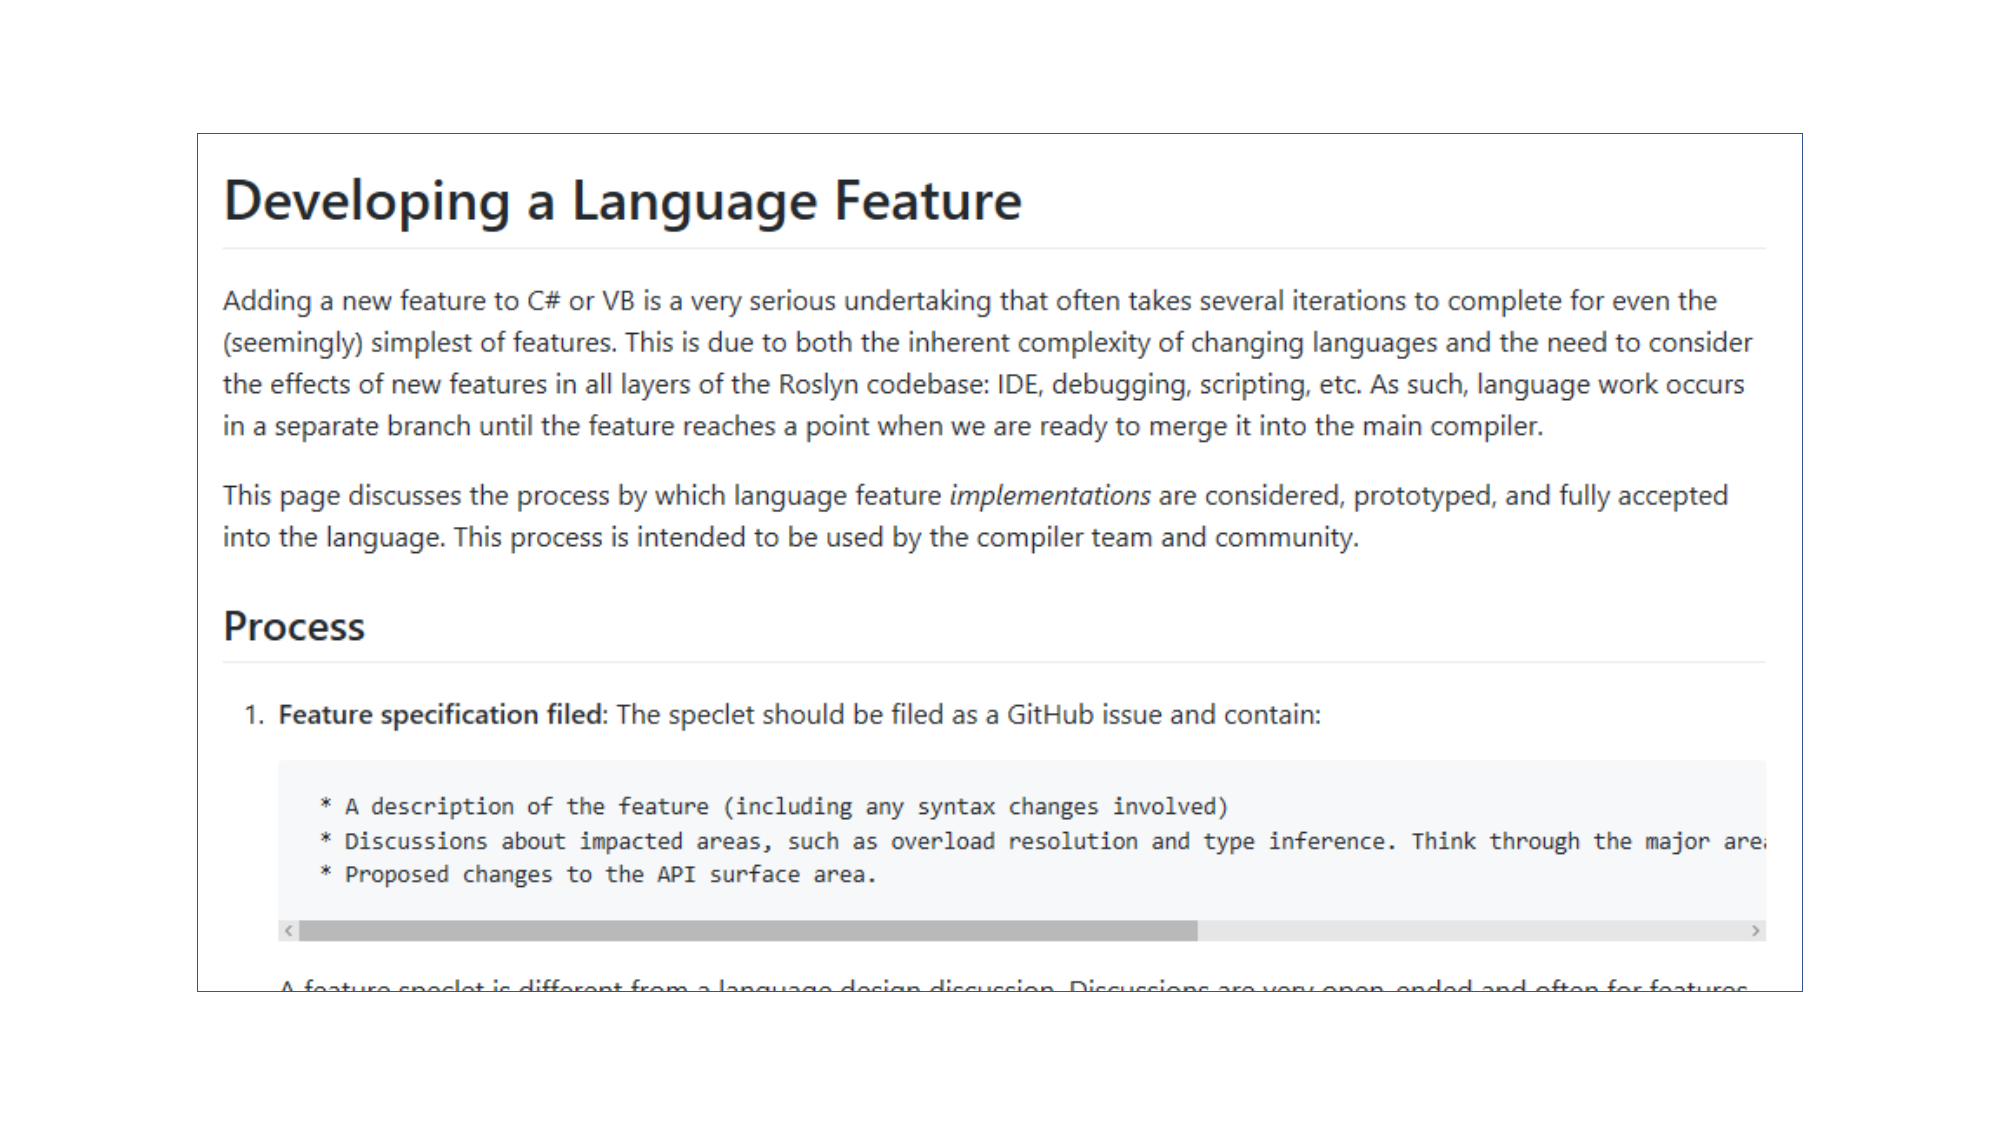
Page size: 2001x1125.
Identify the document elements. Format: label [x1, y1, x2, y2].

picture [197, 133, 1803, 992]
